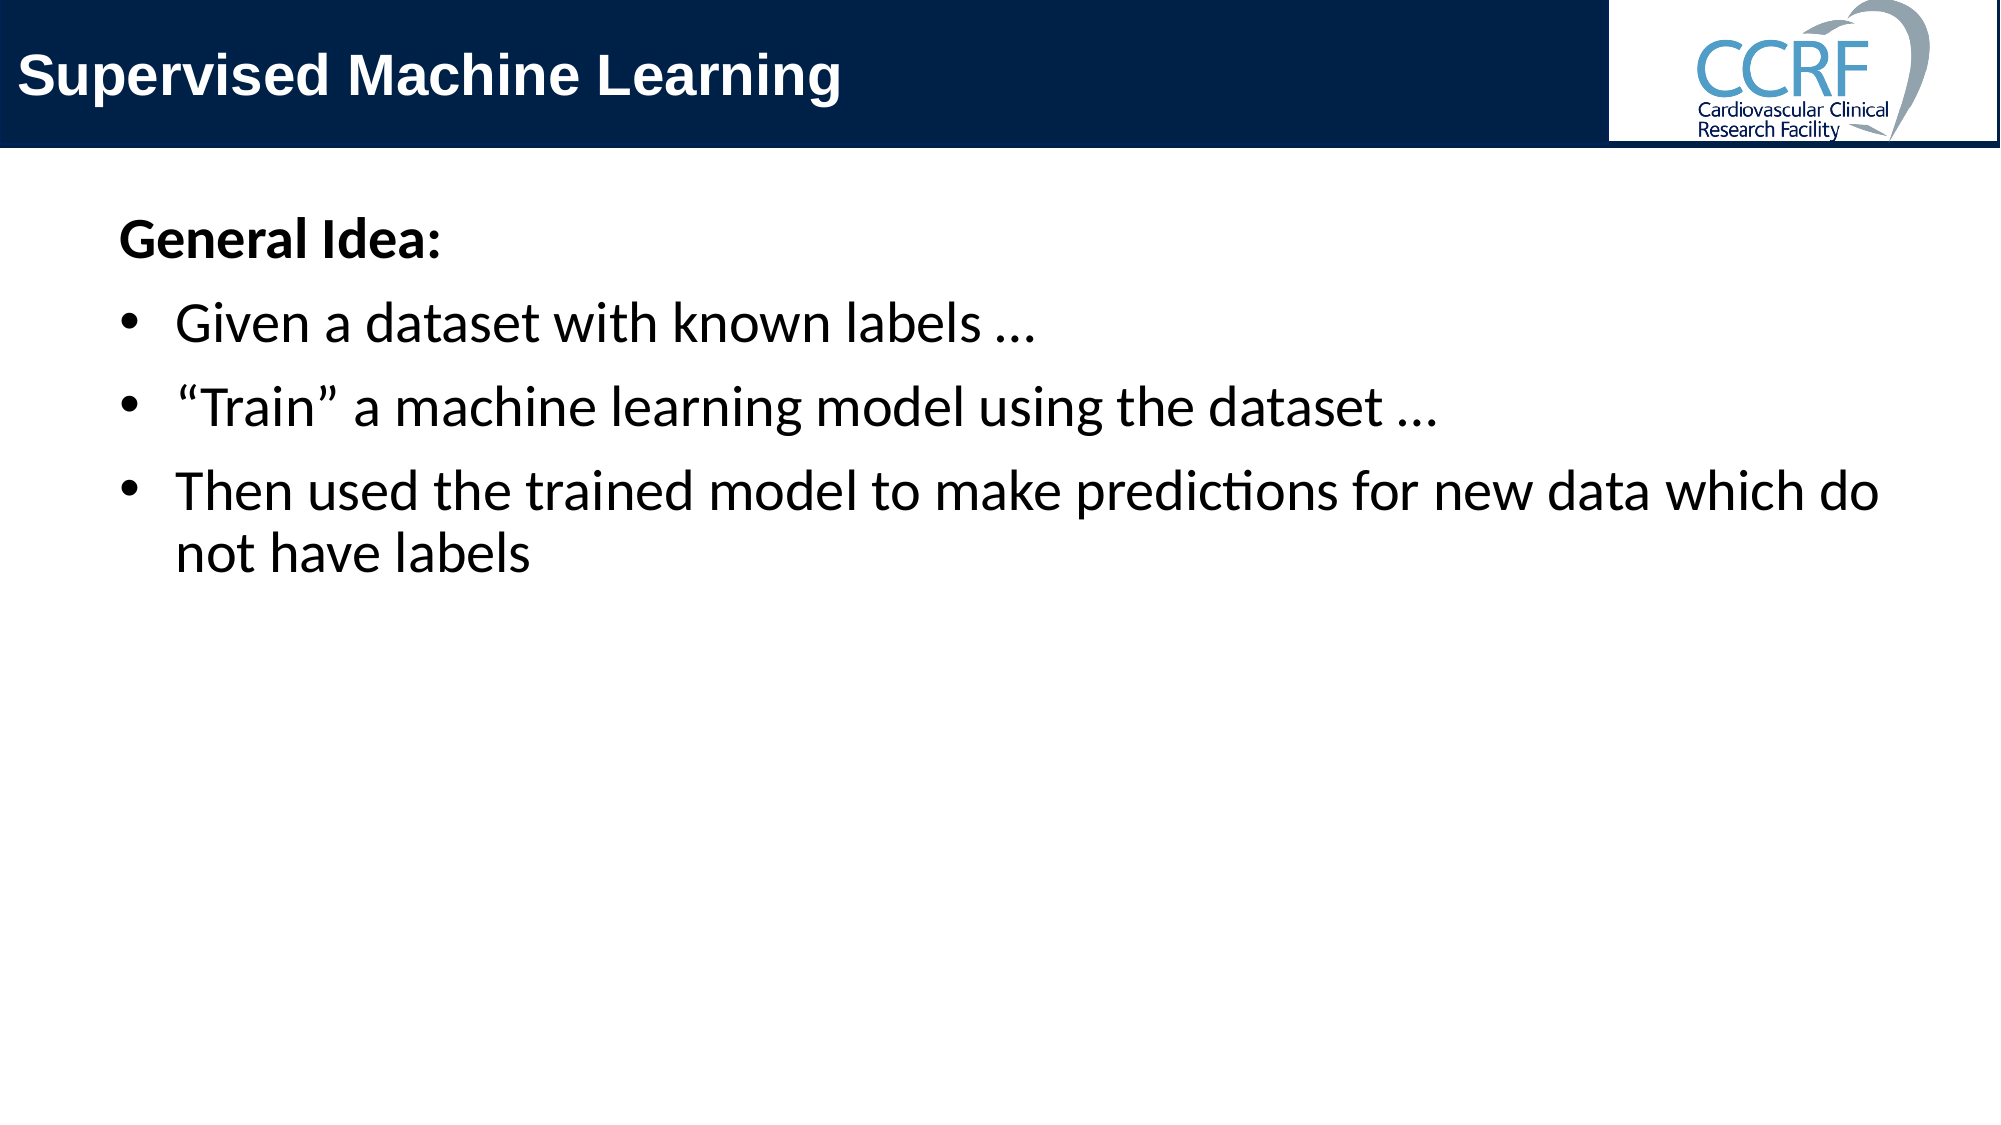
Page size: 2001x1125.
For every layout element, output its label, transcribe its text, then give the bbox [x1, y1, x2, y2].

text_box General Idea: Given a dataset with known labels … “Train” a machine learning model using the dataset … Then used the trained model to make predictions for new data which do not have labels [104, 200, 1932, 1050]
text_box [0, 0, 2000, 160]
